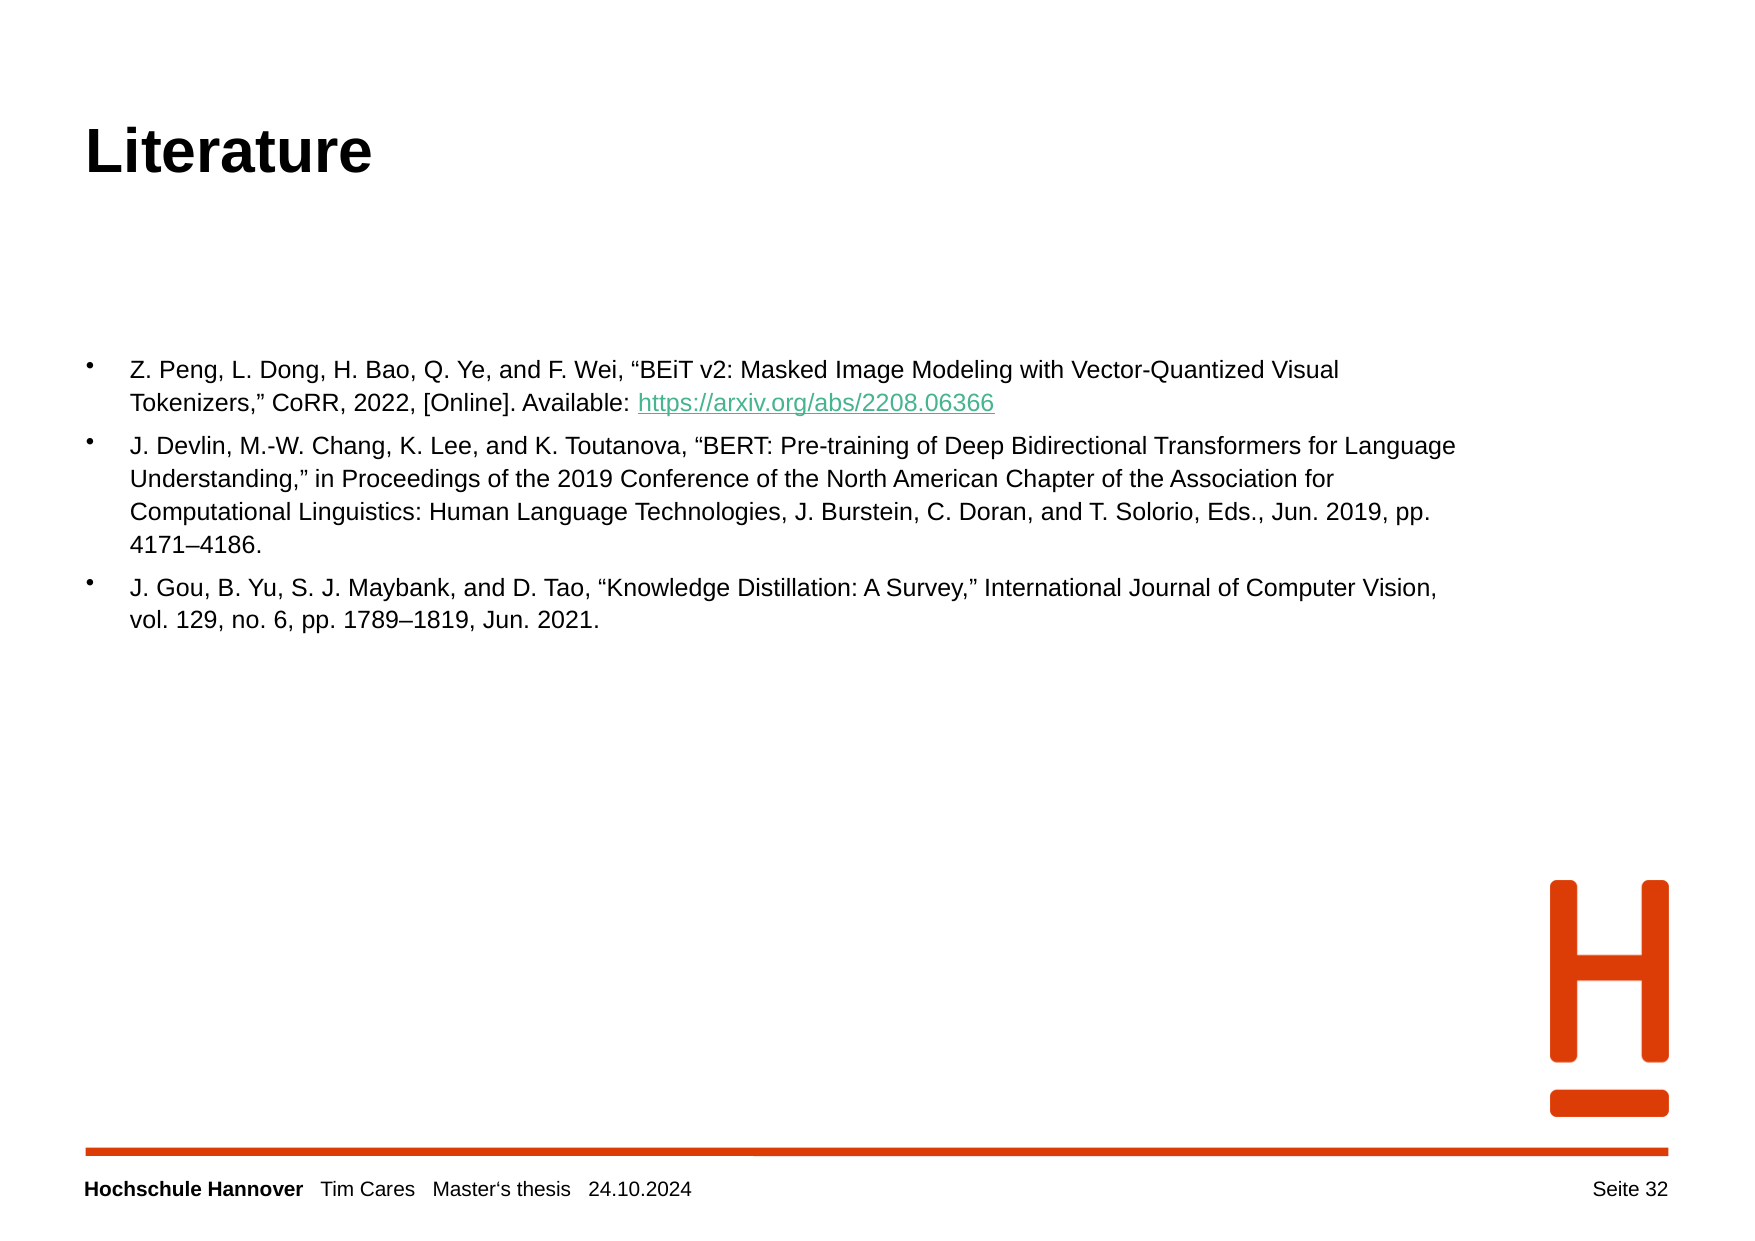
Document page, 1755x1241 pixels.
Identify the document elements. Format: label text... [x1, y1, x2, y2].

text_box Z. Peng, L. Dong, H. Bao, Q. Ye, and F. Wei, “BEiT v2: Masked Image Modeling with Vector-Quantized Visual Tokenizers,” CoRR, 2022, [Online]. Available: https://arxiv.org/abs/2208.06366 J. Devlin, M.-W. Chang, K. Lee, and K. Toutanova, “BERT: Pre-training of Deep Bidirectional Transformers for Language Understanding,” in Proceedings of the 2019 Conference of the North American Chapter of the Association for Computational Linguistics: Human Language Technologies, J. Burstein, C. Doran, and T. Solorio, Eds., Jun. 2019, pp. 4171–4186. J. Gou, B. Yu, S. J. Maybank, and D. Tao, “Knowledge Distillation: A Survey,” International Journal of Computer Vision, vol. 129, no. 6, pp. 1789–1819, Jun. 2021. [85, 350, 1468, 1093]
picture [1550, 880, 1669, 1117]
title Literature [85, 110, 1669, 266]
slide_number Seite 32 [1467, 1175, 1669, 1213]
